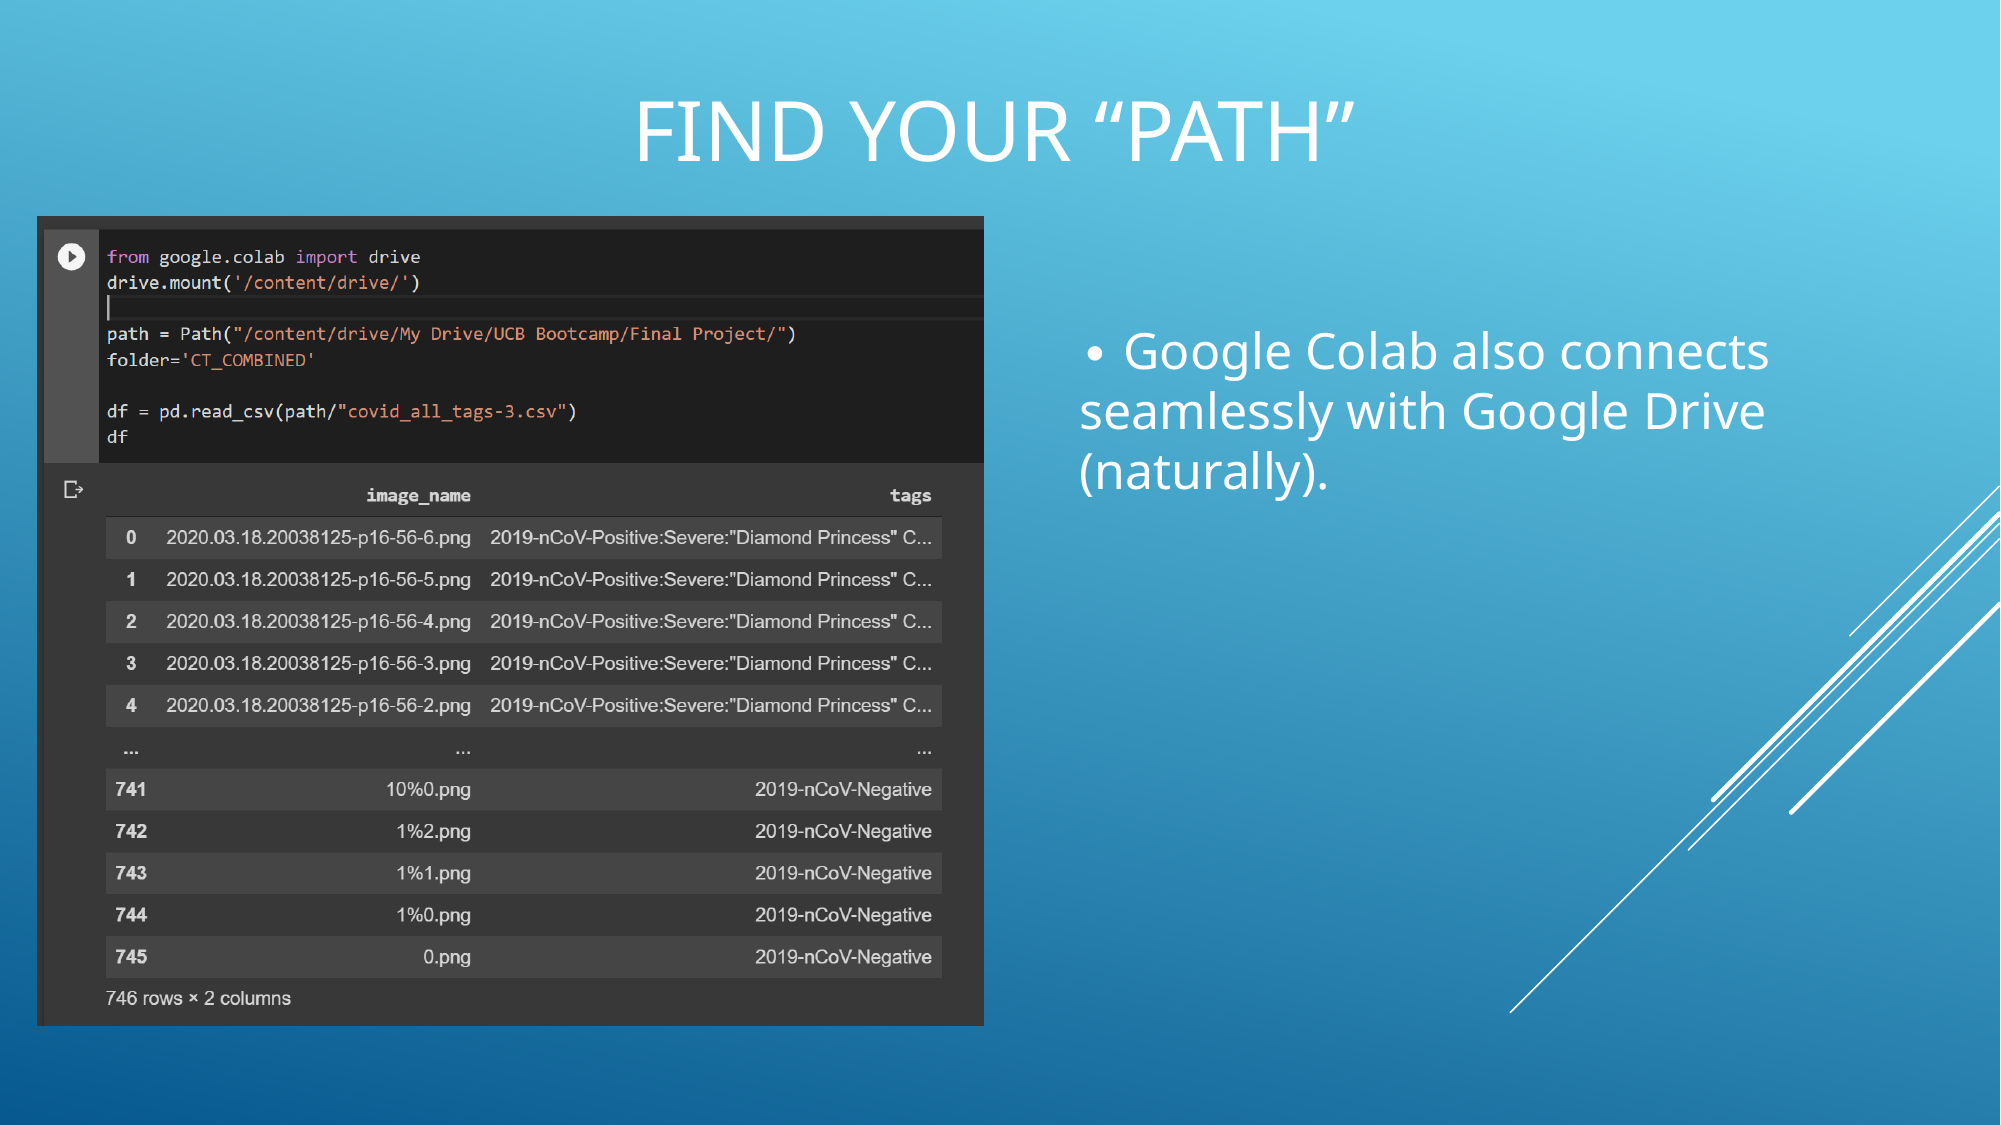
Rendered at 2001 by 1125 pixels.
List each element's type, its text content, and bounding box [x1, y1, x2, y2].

title find your “path” [23, 18, 1944, 238]
picture [37, 216, 984, 1026]
text_box ∙ Google Colab also connects seamlessly with Google Drive (naturally). [1064, 312, 1980, 508]
